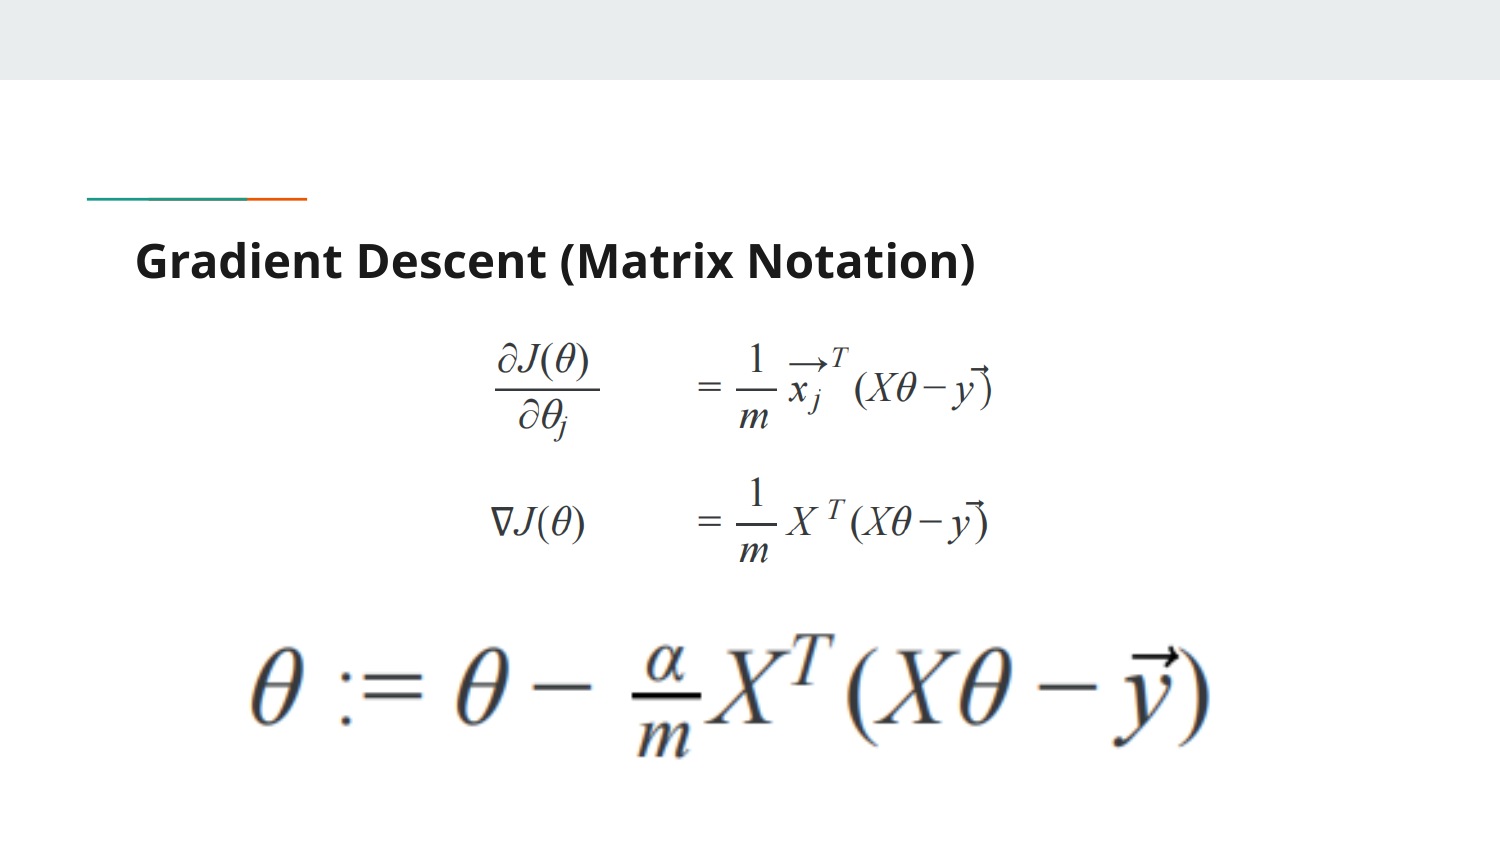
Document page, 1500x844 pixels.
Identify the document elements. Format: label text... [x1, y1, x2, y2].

title Gradient Descent (Matrix Notation) [119, 216, 1381, 305]
picture [217, 613, 1302, 784]
picture [451, 330, 1049, 574]
